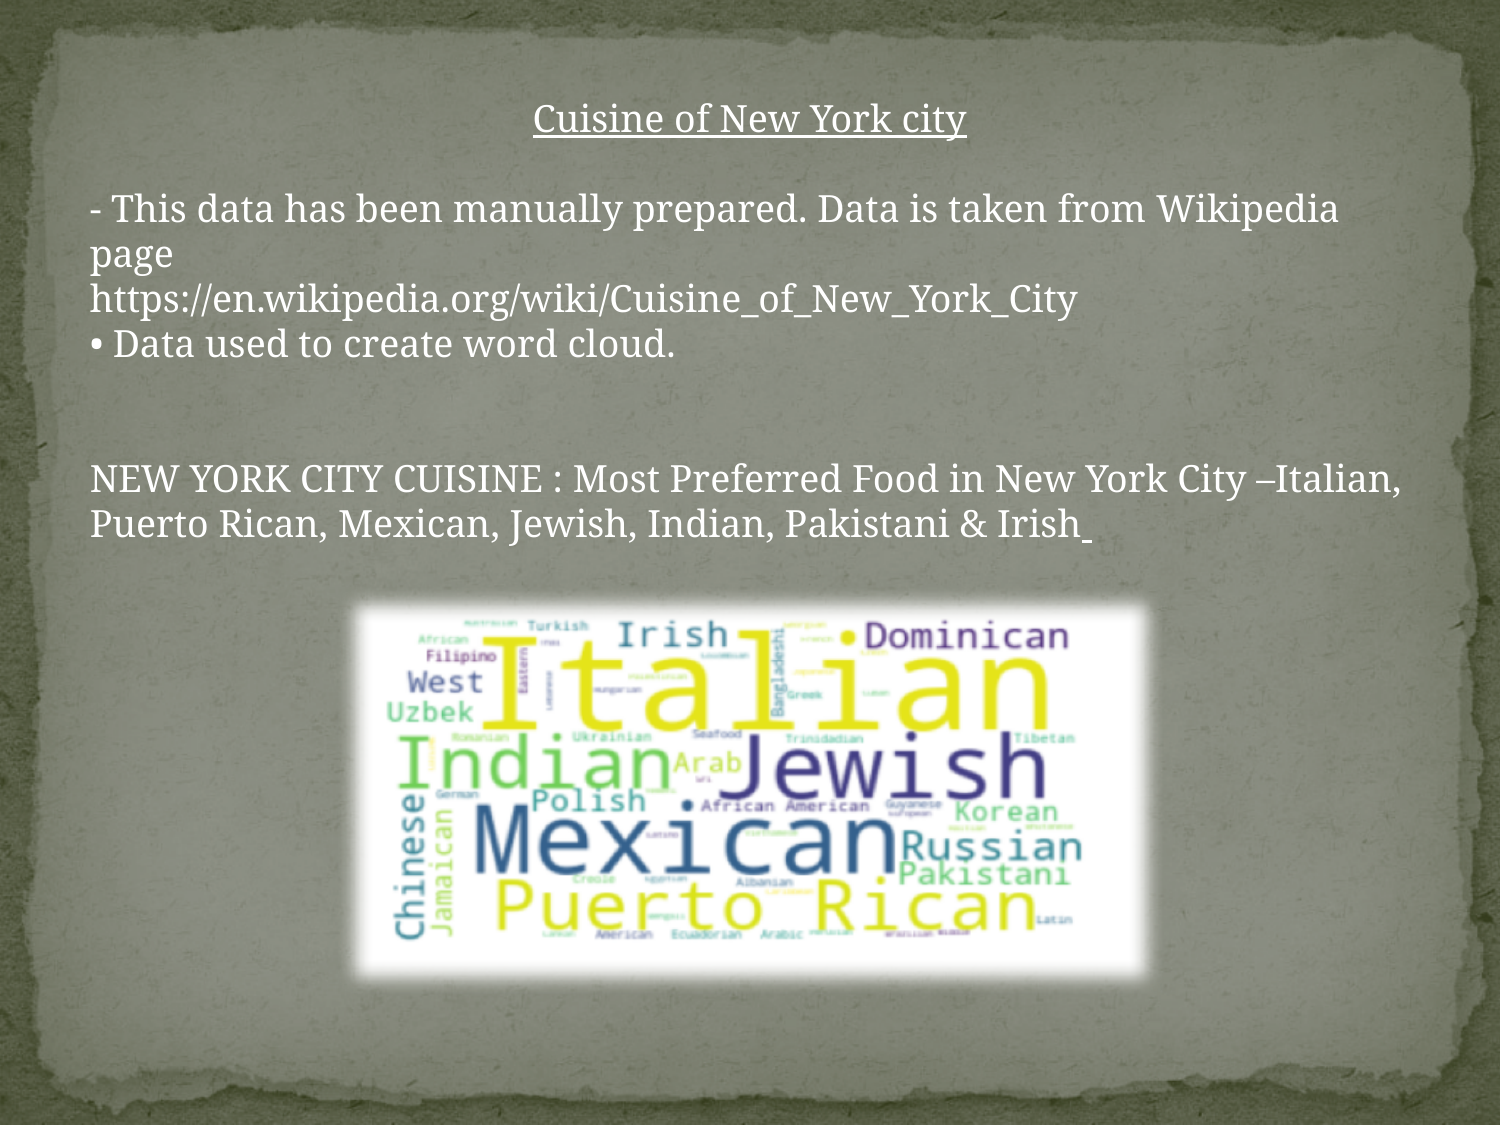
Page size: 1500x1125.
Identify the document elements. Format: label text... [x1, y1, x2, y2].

text_box Cuisine of New York city - This data has been manually prepared. Data is taken from Wikipedia page https://en.wikipedia.org/wiki/Cuisine_of_New_York_City • Data used to create word cloud. NEW YORK CITY CUISINE : Most Preferred Food in New York City –Italian, Puerto Rican, Mexican, Jewish, Indian, Pakistani & Irish [74, 87, 1425, 553]
picture [339, 589, 1162, 993]
